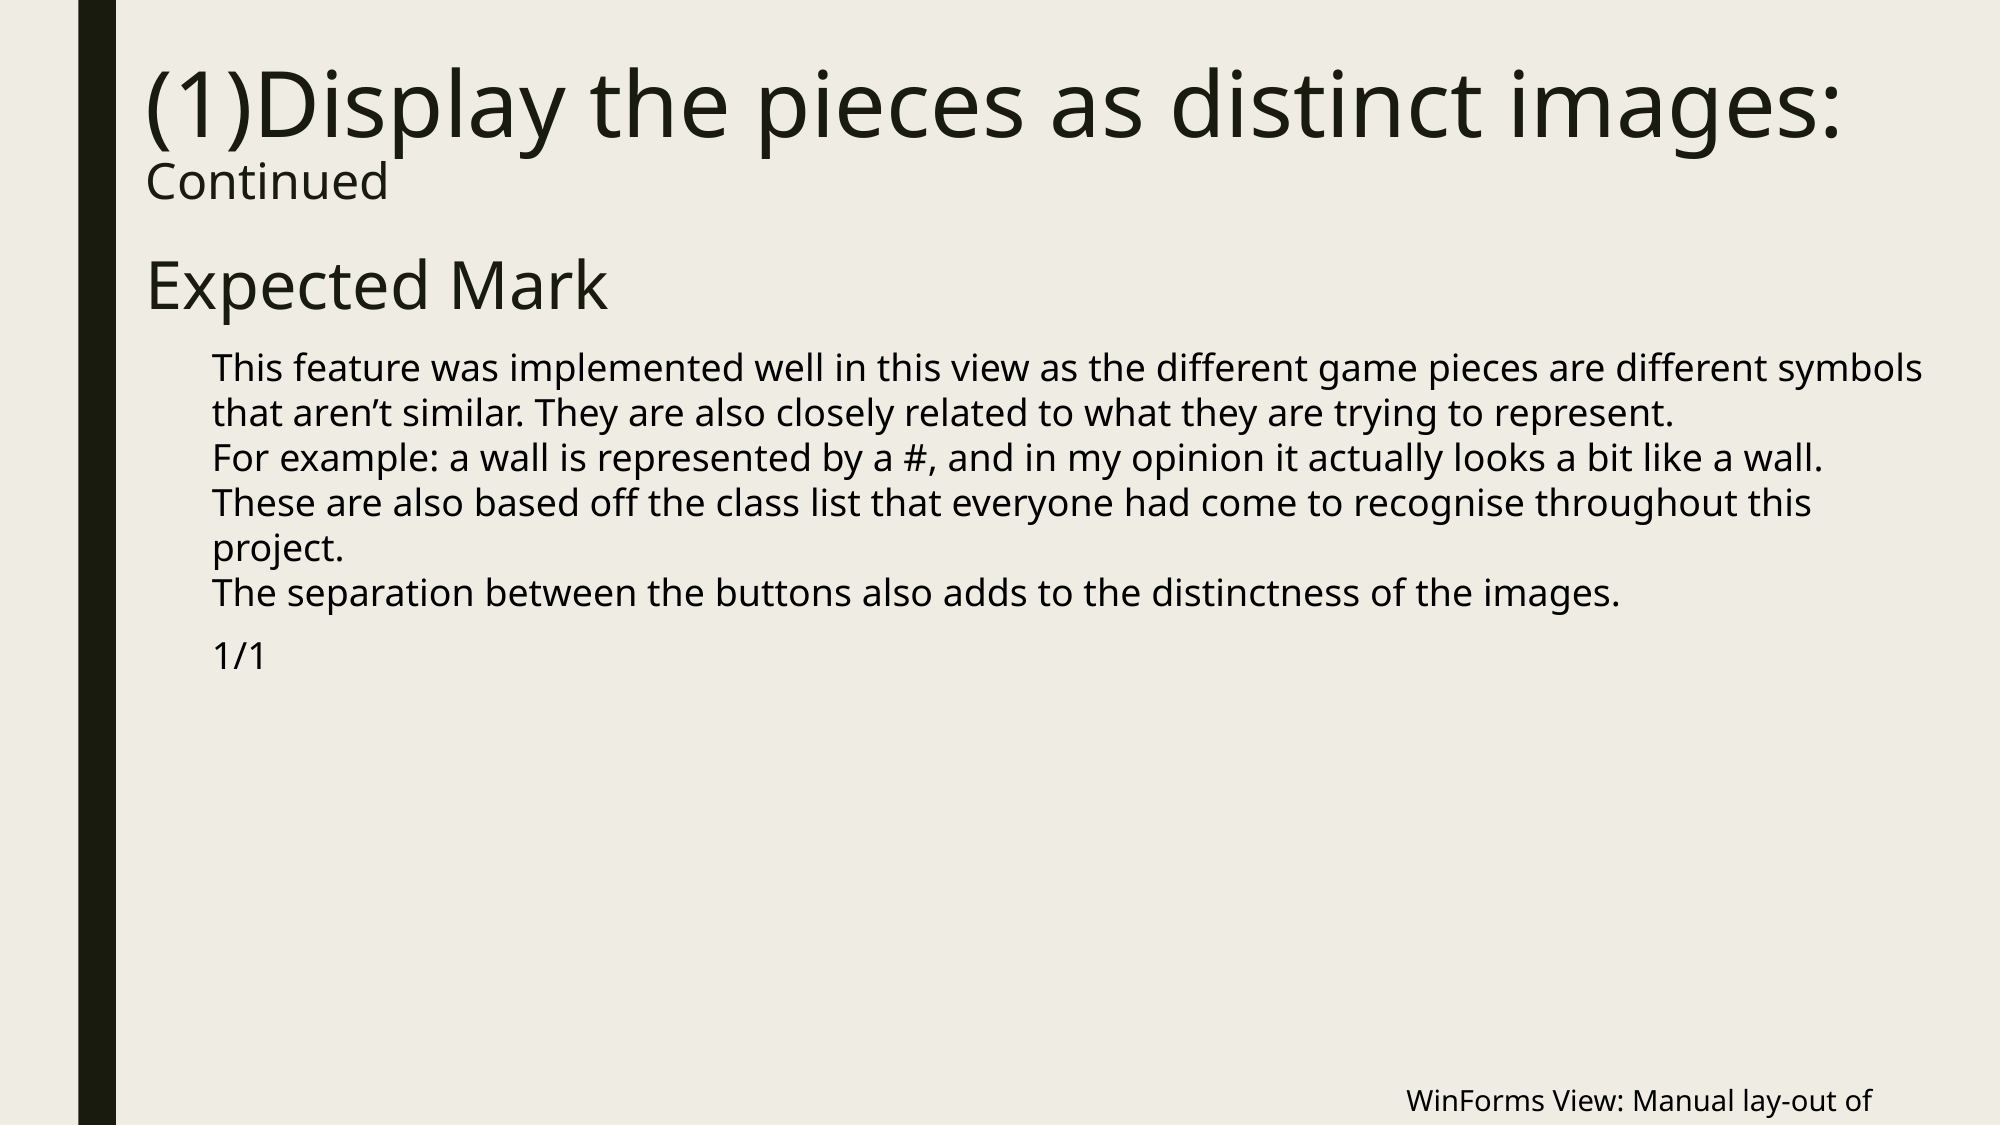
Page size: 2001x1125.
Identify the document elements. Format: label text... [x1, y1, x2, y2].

text_box WinForms View: Manual lay-out of components [1391, 1074, 2000, 1125]
title (1)Display the pieces as distinct images: Continued [130, 51, 2000, 296]
text_box This feature was implemented well in this view as the different game pieces are different symbols that aren’t similar. They are also closely related to what they are trying to represent. For example: a wall is represented by a #, and in my opinion it actually looks a bit like a wall. These are also based off the class list that everyone had come to recognise throughout this project. The separation between the buttons also adds to the distinctness of the images. [197, 337, 1945, 622]
text_box 1/1 [197, 624, 1945, 684]
text_box Expected Mark [130, 244, 748, 368]
